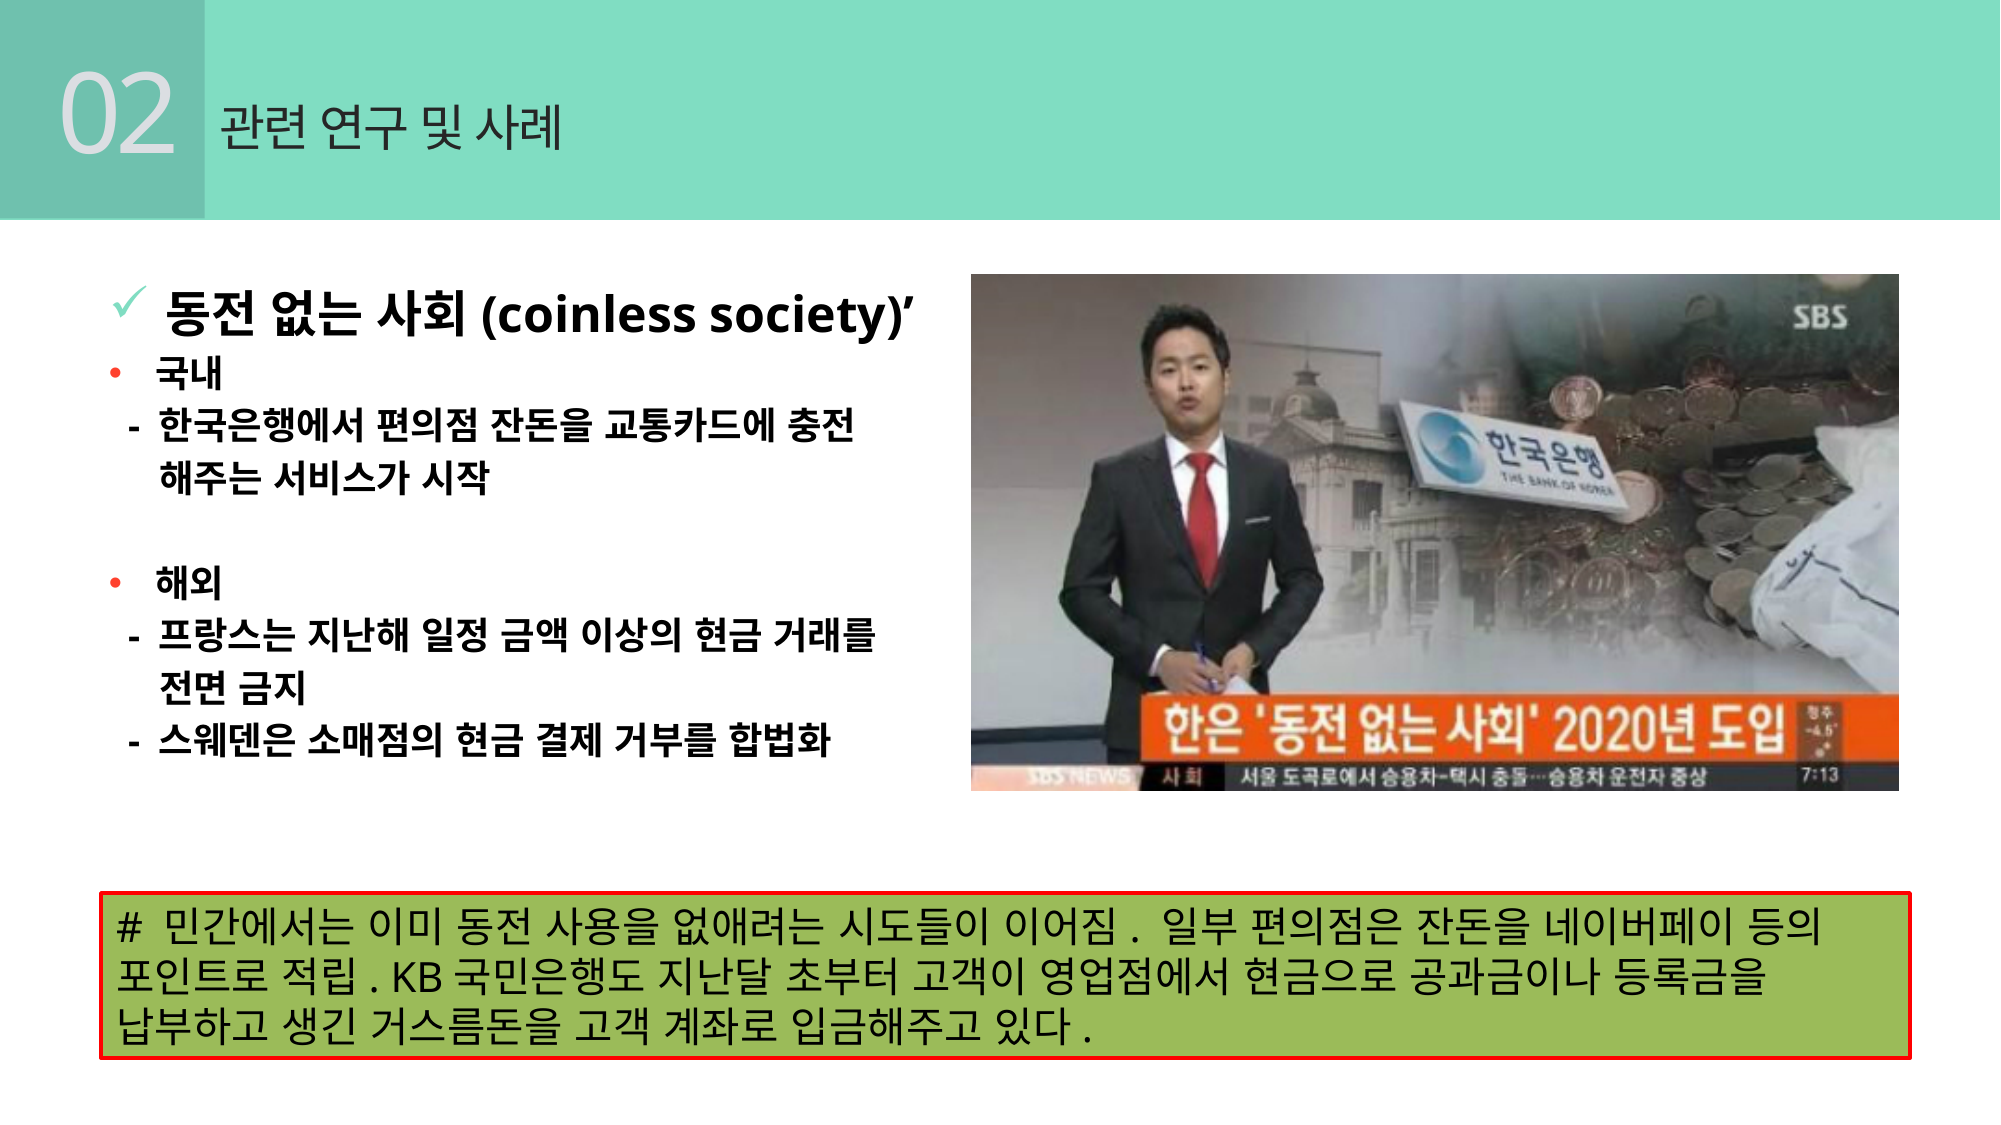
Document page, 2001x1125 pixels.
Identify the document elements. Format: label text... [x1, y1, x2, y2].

text_box 관련 연구 및 사례 [207, 89, 1481, 164]
text_box [0, 0, 207, 220]
picture [971, 274, 1900, 792]
text_box # 민간에서는 이미 동전 사용을 없애려는 시도들이 이어짐. 일부 편의점은 잔돈을 네이버페이 등의 포인트로 적립. KB국민은행도 지난달 초부터 고객이 영업점에서 현금으로 공과금이나 등록금을 납부하고 생긴 거스름돈을 고객 계좌로 입금해주고 있다. [99, 891, 1912, 1060]
text_box 동전 없는 사회(coinless society)’ 국내 - 한국은행에서 편의점 잔돈을 교통카드에 충전 해주는 서비스가 시작 해외 - 프랑스는 지난해 일정 금액 이상의 현금 거래를 전면 금지 - 스웨덴은 소매점의 현금 결제 거부를 합법화 [93, 274, 972, 859]
text_box [0, 0, 2000, 222]
